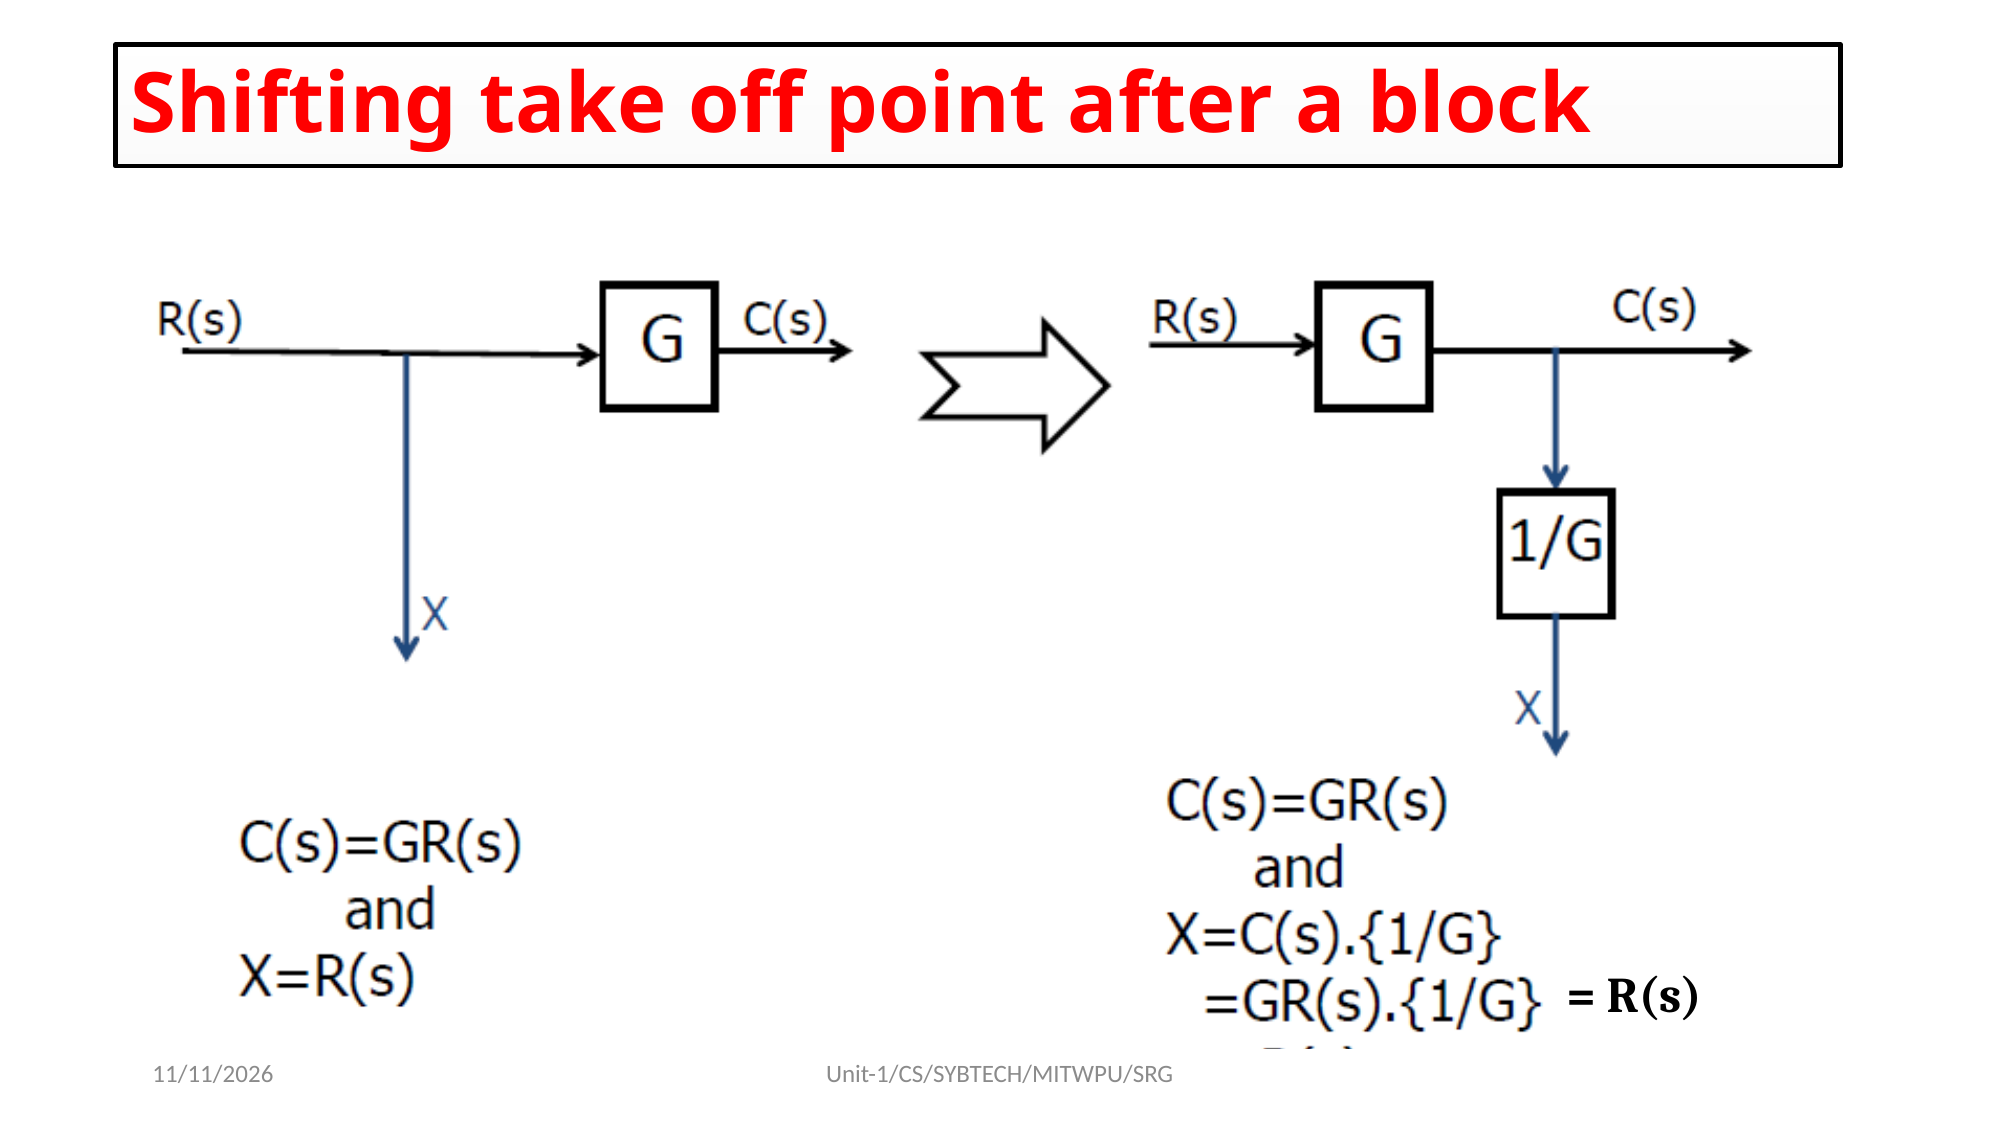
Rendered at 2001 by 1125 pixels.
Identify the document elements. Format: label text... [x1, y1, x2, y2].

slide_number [137, 1049, 588, 1103]
footer Unit-1/CS/SYBTECH/MITWPU/SRG [662, 1049, 1338, 1103]
picture [137, 183, 1780, 1049]
text_box Shifting take off point after a block [115, 44, 1841, 167]
